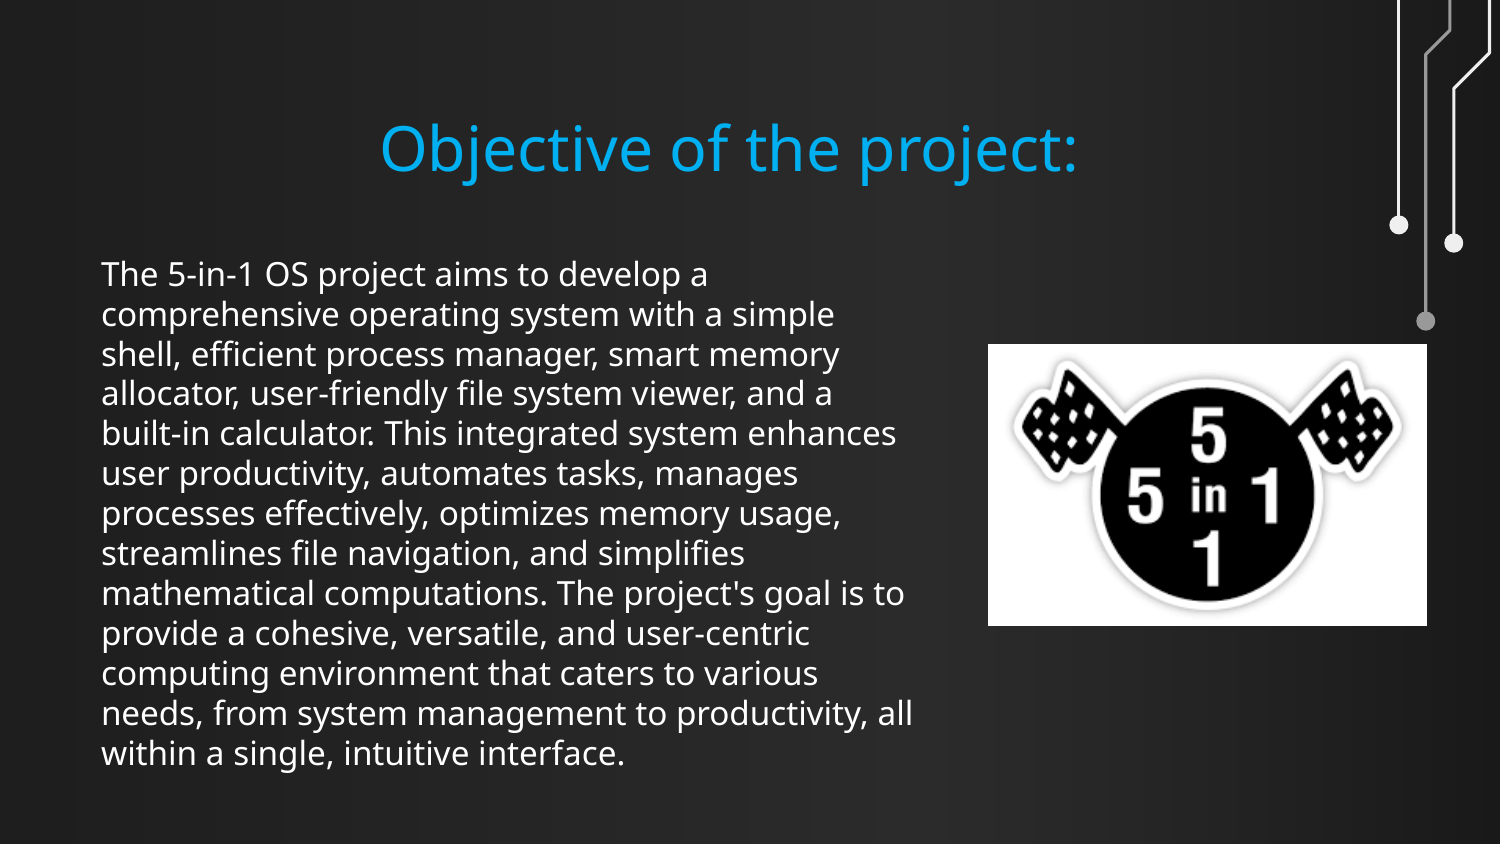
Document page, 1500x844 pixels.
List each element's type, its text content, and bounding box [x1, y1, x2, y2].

title Objective of the project: [364, 63, 1136, 199]
subtitle The 5-in-1 OS project aims to develop a comprehensive operating system with a simple shell, efficient process manager, smart memory allocator, user-friendly file system viewer, and a built-in calculator. This integrated system enhances user productivity, automates tasks, manages processes effectively, optimizes memory usage, streamlines file navigation, and simplifies mathematical computations. The project's goal is to provide a cohesive, versatile, and user-centric computing environment that caters to various needs, from system management to productivity, all within a single, intuitive interface. [61, 237, 937, 687]
picture [0, 0, 1500, 844]
